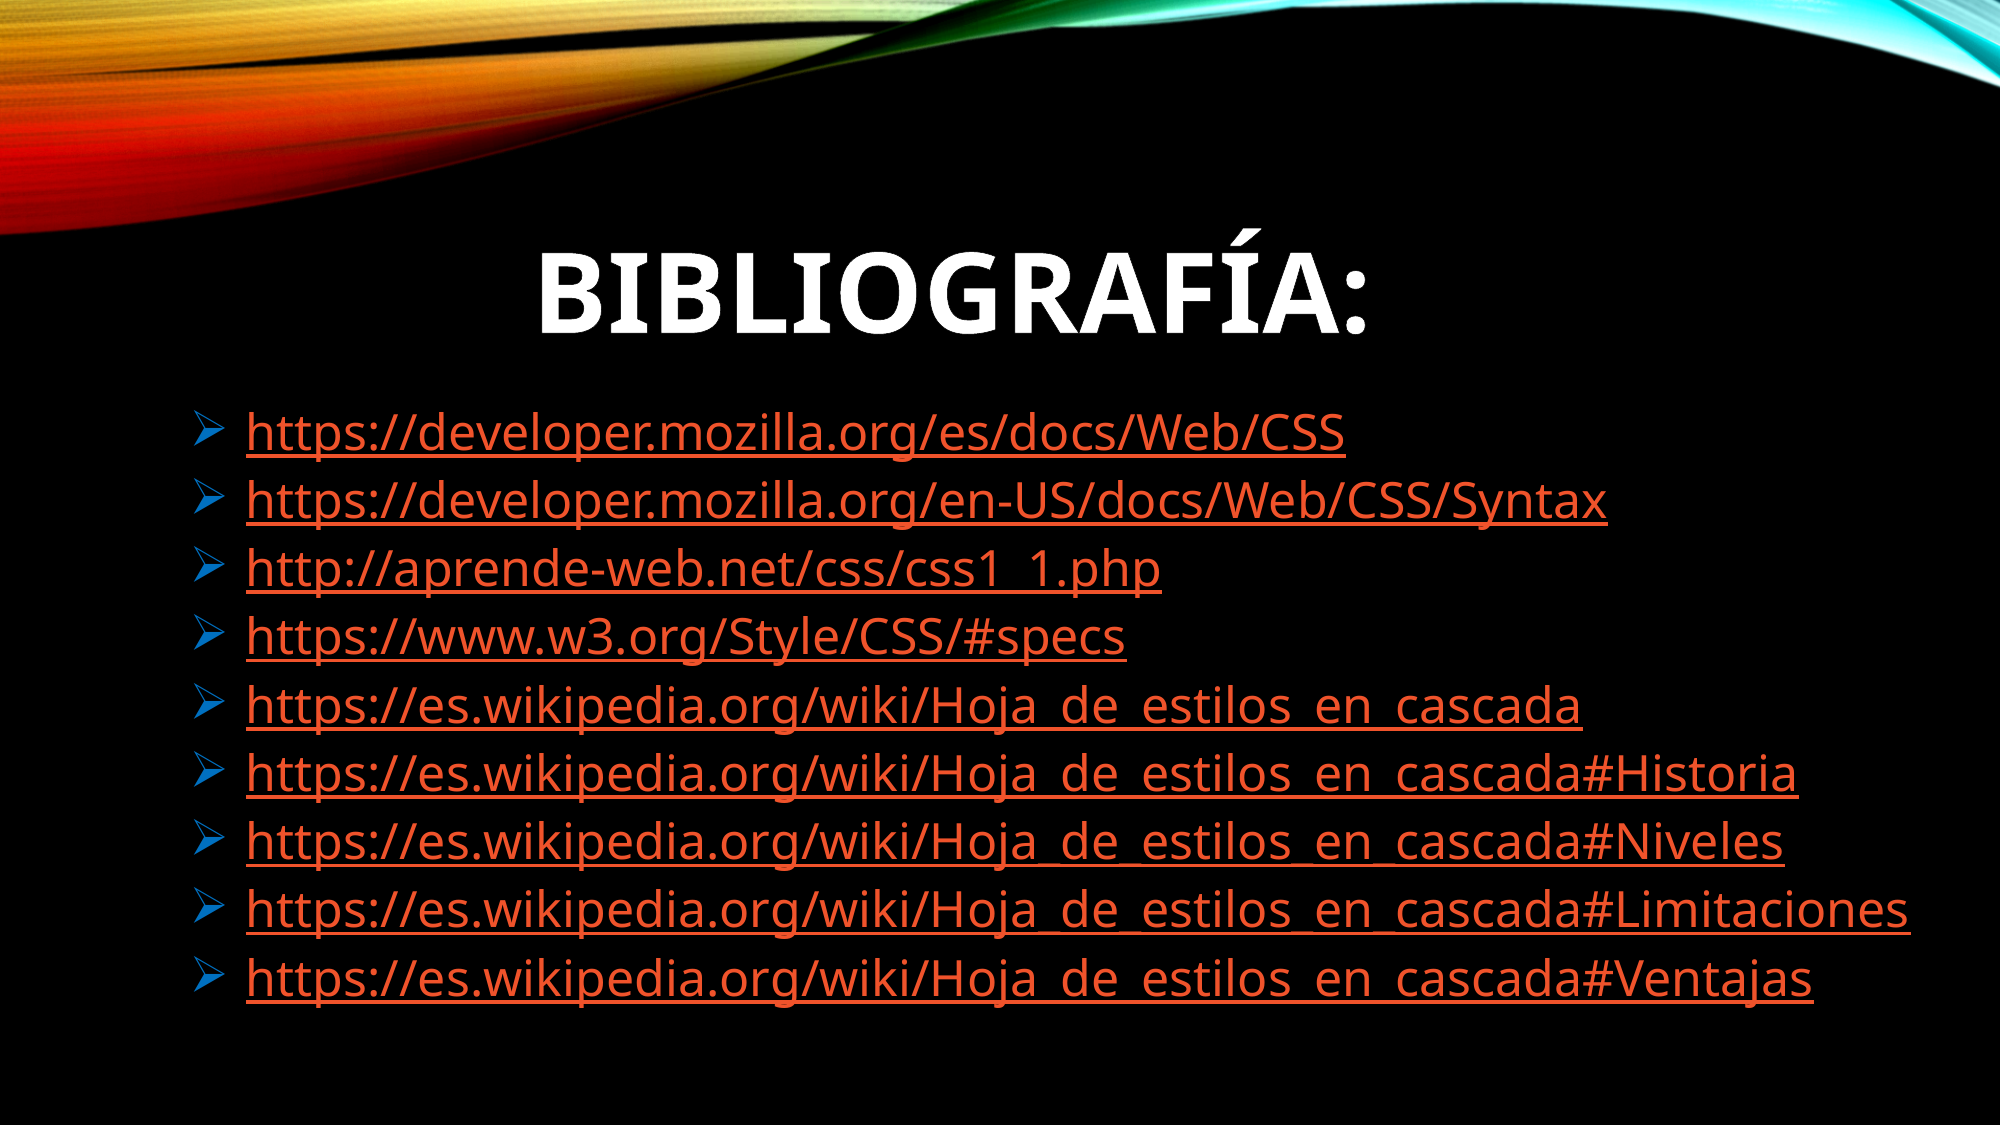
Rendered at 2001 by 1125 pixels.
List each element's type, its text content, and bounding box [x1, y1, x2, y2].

picture [0, 0, 2000, 237]
text_box https://developer.mozilla.org/es/docs/Web/CSS https://developer.mozilla.org/en-US/docs/Web/CSS/Syntax http://aprende-web.net/css/css1_1.php https://www.w3.org/Style/CSS/#specs https://es.wikipedia.org/wiki/Hoja_de_estilos_en_cascada https://es.wikipedia.org/wiki/Hoja_de_estilos_en_cascada#Historia https://es.wikipedia.org/wiki/Hoja_de_estilos_en_cascada#Niveles https://es.wikipedia.org/wiki/Hoja_de_estilos_en_cascada#Limitaciones https://es.wikipedia.org/wiki/Hoja_de_estilos_en_cascada#Ventajas [174, 392, 1926, 1022]
text_box BIBLIOGRAFÍA: [516, 213, 1388, 364]
